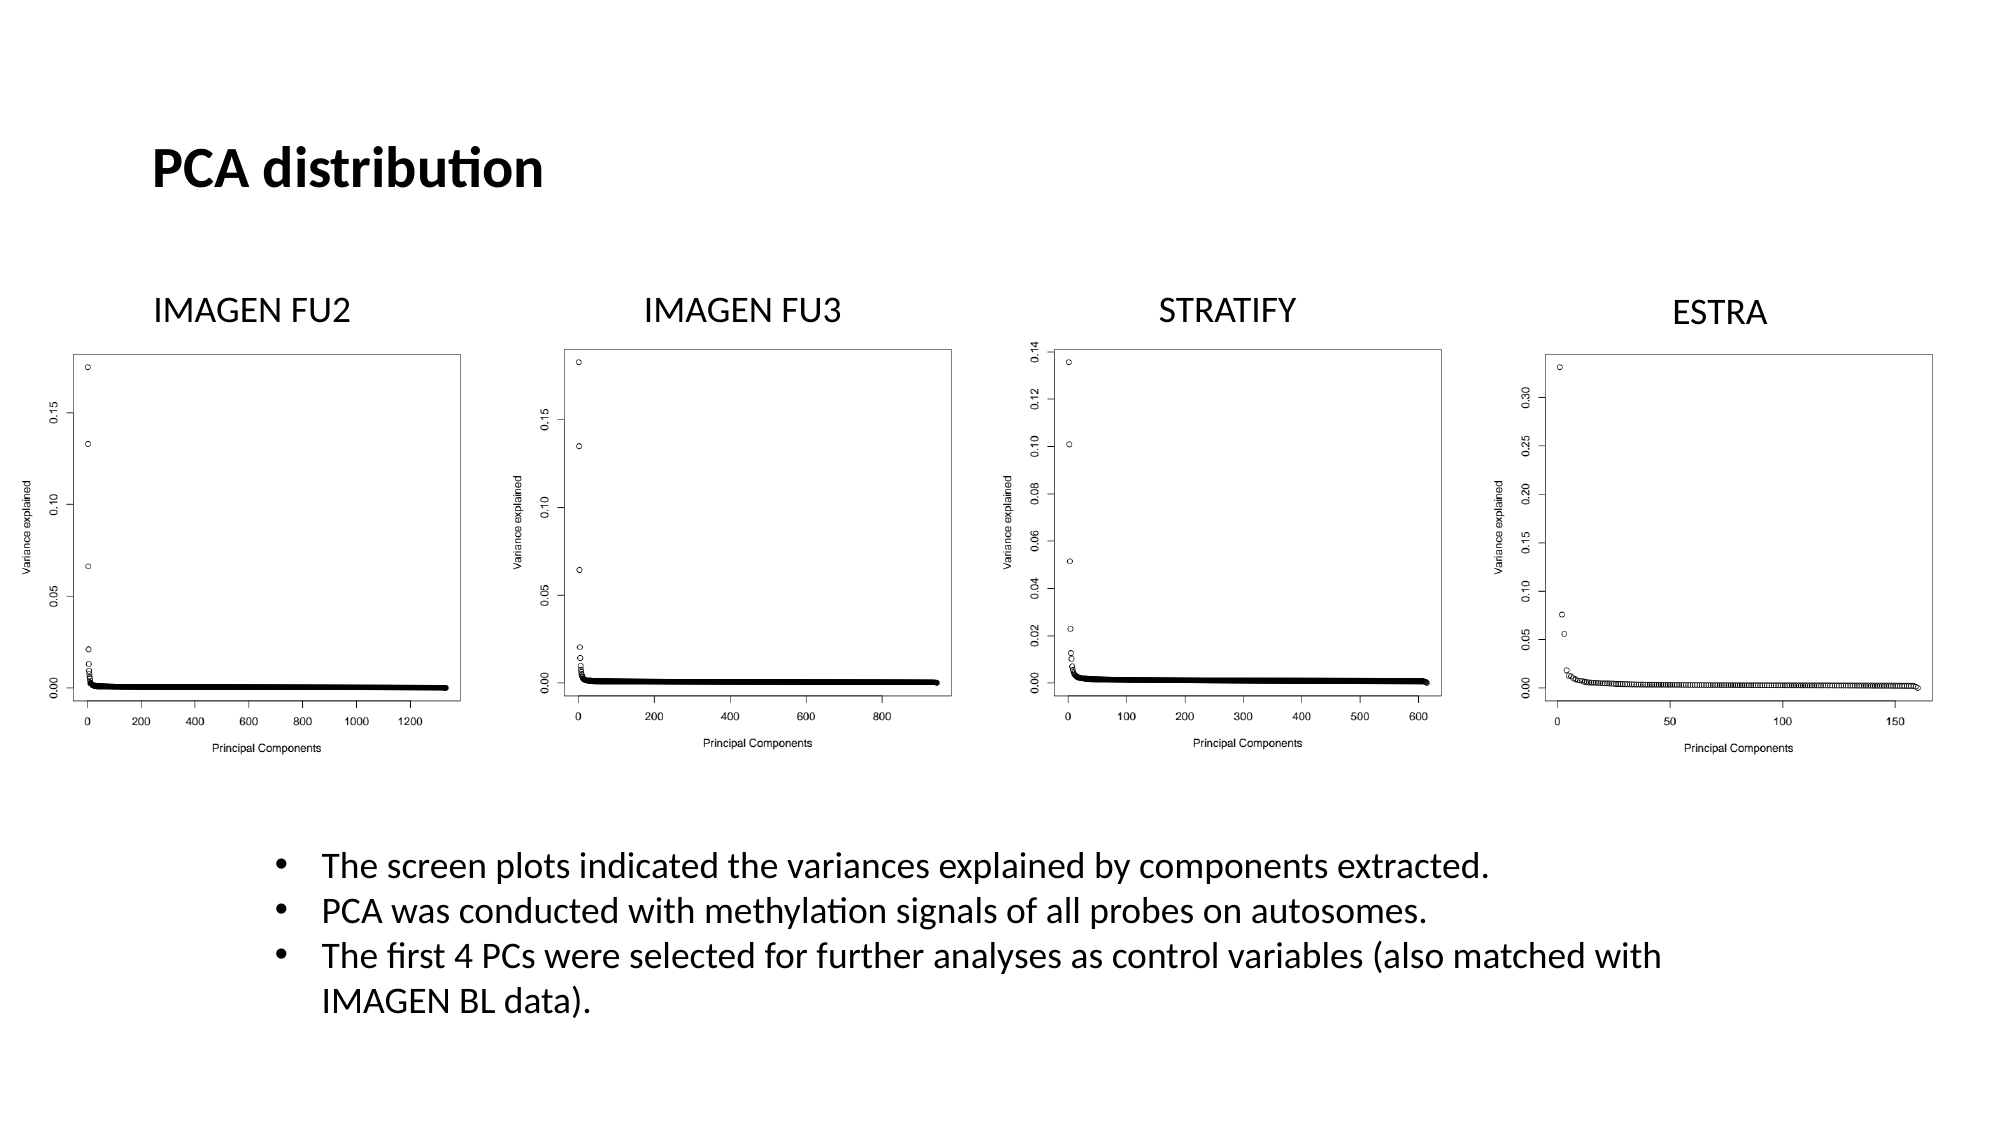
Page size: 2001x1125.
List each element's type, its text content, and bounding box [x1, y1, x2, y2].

picture [508, 337, 978, 763]
text_box STRATIFY [1144, 277, 1312, 337]
text_box ESTRA [1657, 279, 1783, 340]
title PCA distribution [137, 59, 1863, 278]
text_box IMAGEN FU2 [138, 277, 367, 337]
text_box The screen plots indicated the variances explained by components extracted. PCA was conducted with methylation signals of all probes on autosomes. The first 4 PCs were selected for further analyses as control variables (also matched with IMAGEN BL data). [259, 833, 1694, 1029]
picture [999, 337, 1469, 763]
text_box IMAGEN FU3 [629, 277, 857, 337]
picture [1490, 342, 1959, 769]
picture [18, 342, 487, 769]
